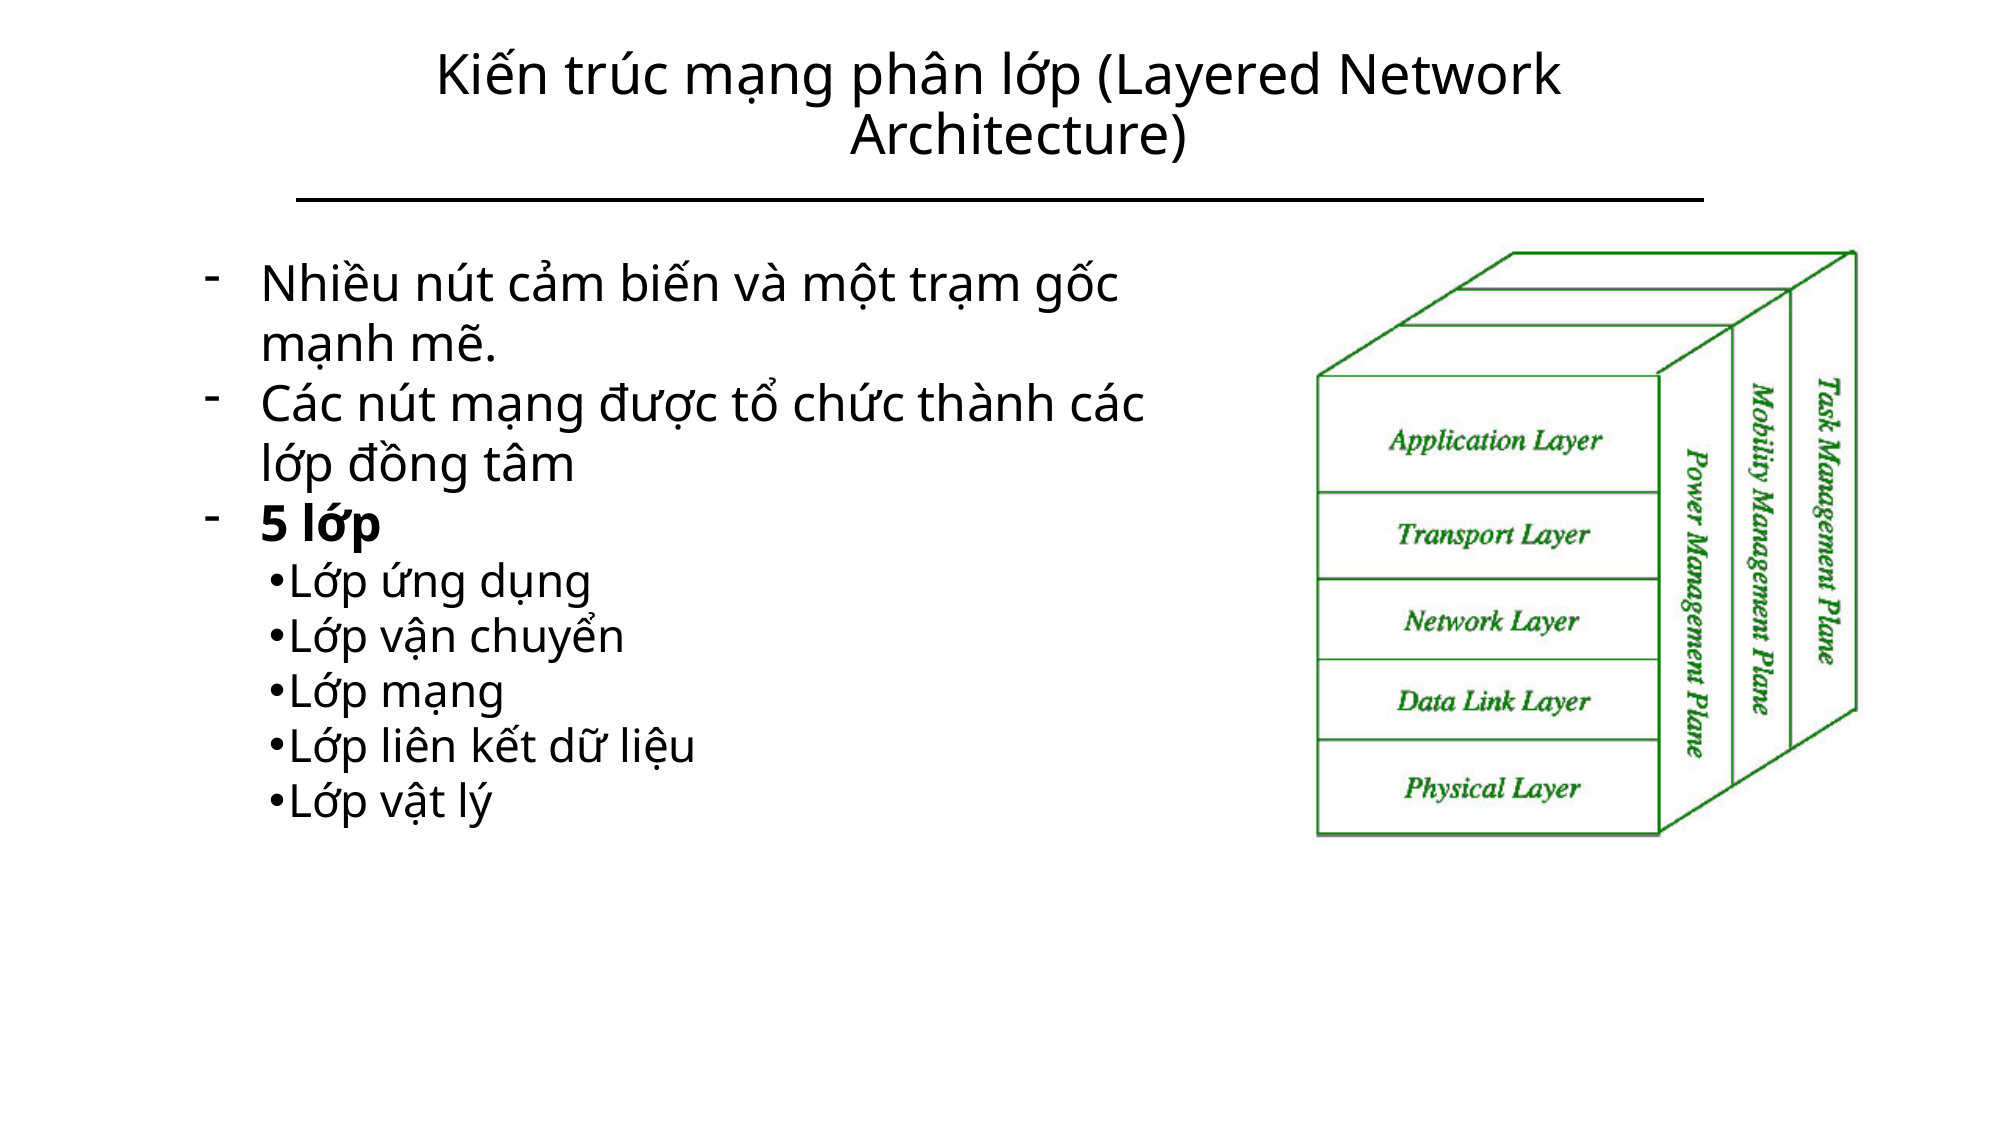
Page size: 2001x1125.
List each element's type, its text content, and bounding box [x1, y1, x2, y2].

title Kiến trúc mạng phân lớp (Layered Network Architecture) [249, 37, 1750, 175]
picture [1312, 244, 1866, 842]
text_box Nhiều nút cảm biến và một trạm gốc mạnh mẽ. Các nút mạng được tổ chức thành các lớp đồng tâm 5 lớp Lớp ứng dụng Lớp vận chuyển Lớp mạng Lớp liên kết dữ liệu Lớp vật lý [189, 244, 1242, 925]
